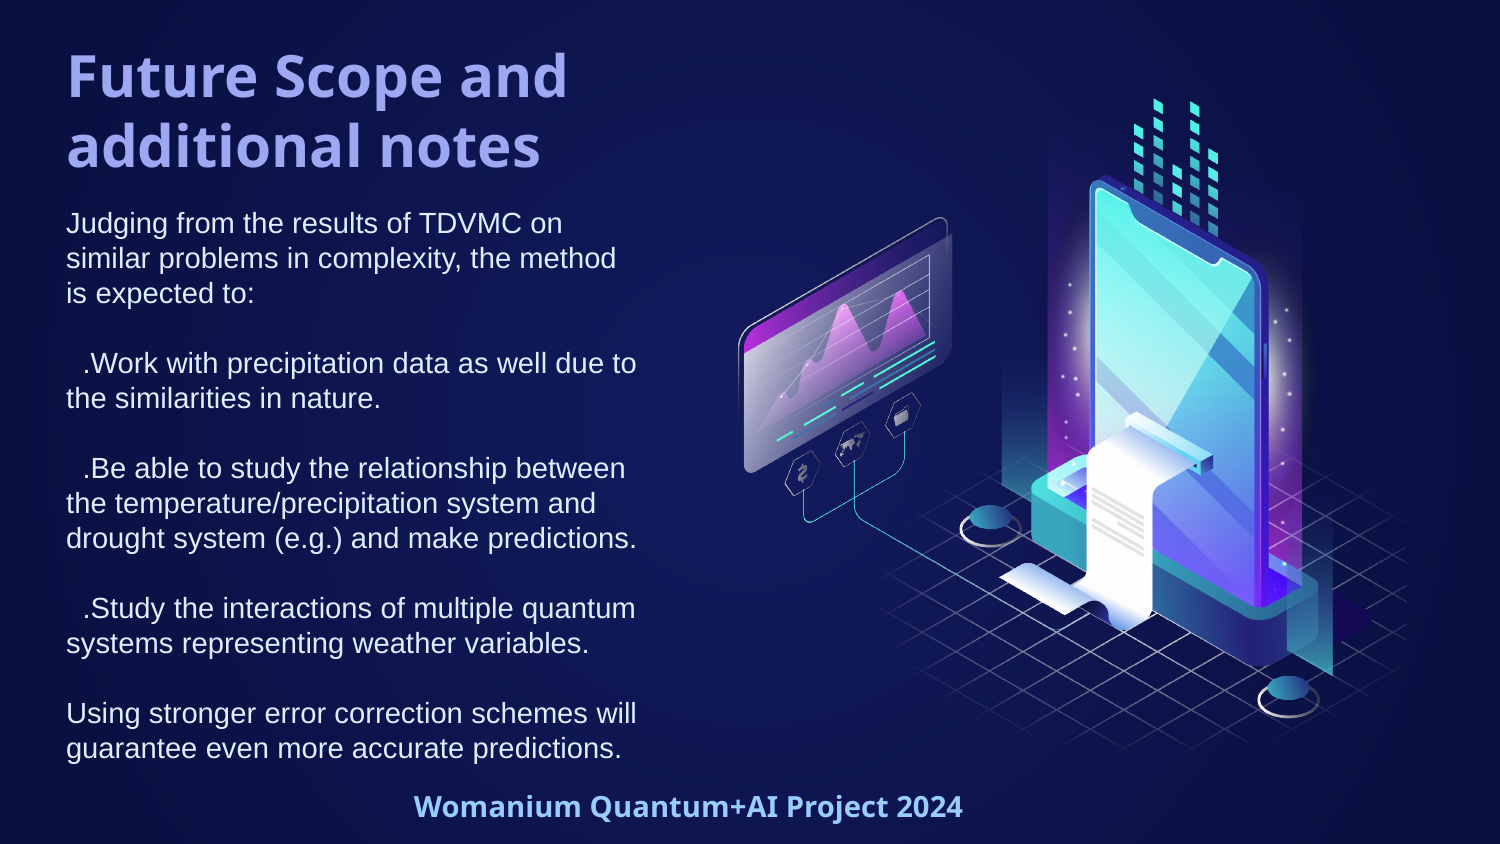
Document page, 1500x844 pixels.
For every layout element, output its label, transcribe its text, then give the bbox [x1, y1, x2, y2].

title Future Scope and additional notes [51, 26, 704, 195]
subtitle Judging from the results of TDVMC on similar problems in complexity, the method is expected to: .Work with precipitation data as well due to the similarities in nature. .Be able to study the relationship between the temperature/precipitation system and drought system (e.g.) and make predictions. .Study the interactions of multiple quantum systems representing weather variables. Using stronger error correction schemes will guarantee even more accurate predictions. [51, 189, 661, 760]
text_box Womanium Quantum+AI Project 2024 [398, 773, 1059, 828]
picture [0, 0, 1500, 844]
